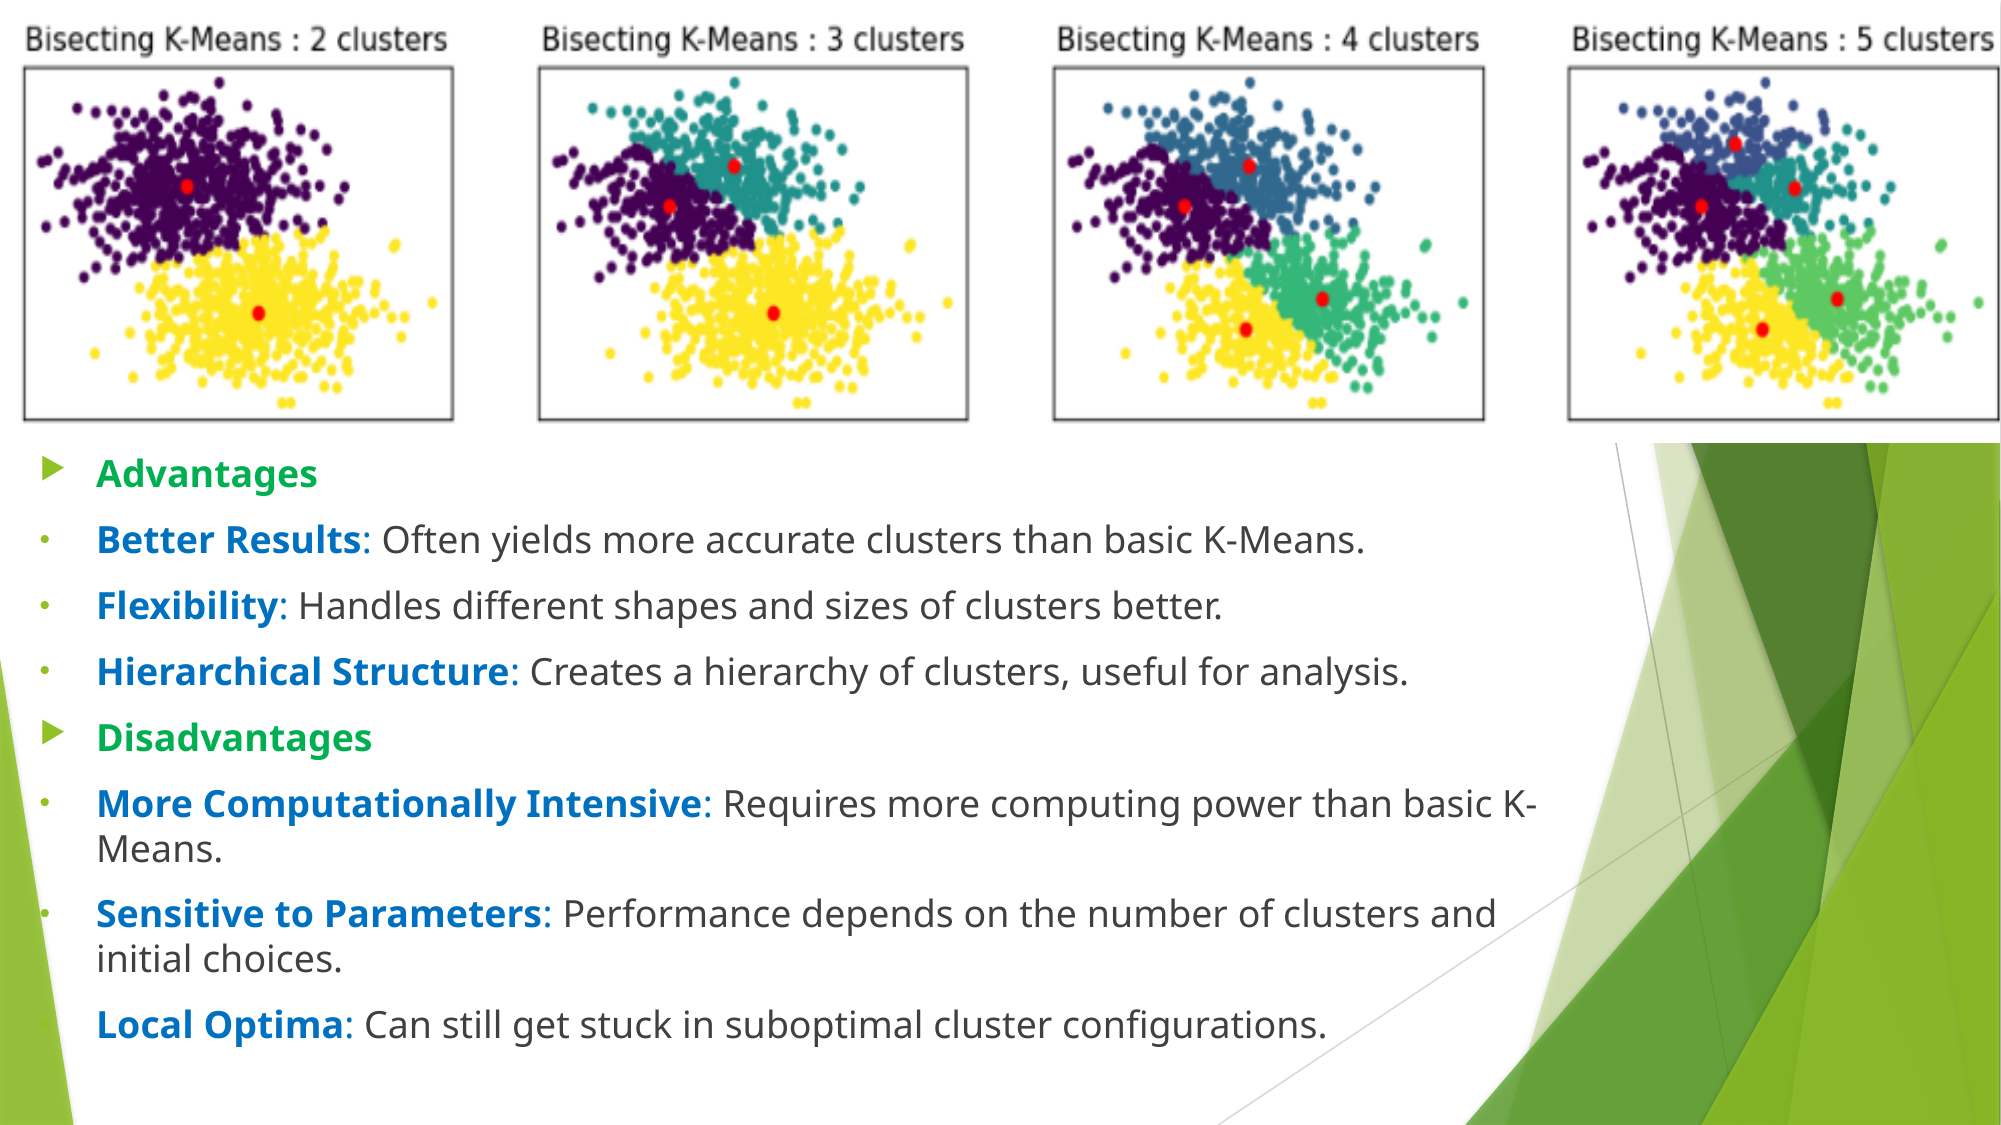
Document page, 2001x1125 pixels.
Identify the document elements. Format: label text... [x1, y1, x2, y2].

list Advantages Better Results: Often yields more accurate clusters than basic K-Means. Flexibility: Handles different shapes and sizes of clusters better. Hierarchical Structure: Creates a hierarchy of clusters, useful for analysis. Disadvantages More Computationally Intensive: Requires more computing power than basic K-Means. Sensitive to Parameters: Performance depends on the number of clusters and initial choices. Local Optima: Can still get stuck in suboptimal cluster configurations. [24, 455, 1597, 1073]
picture [0, 0, 2000, 444]
